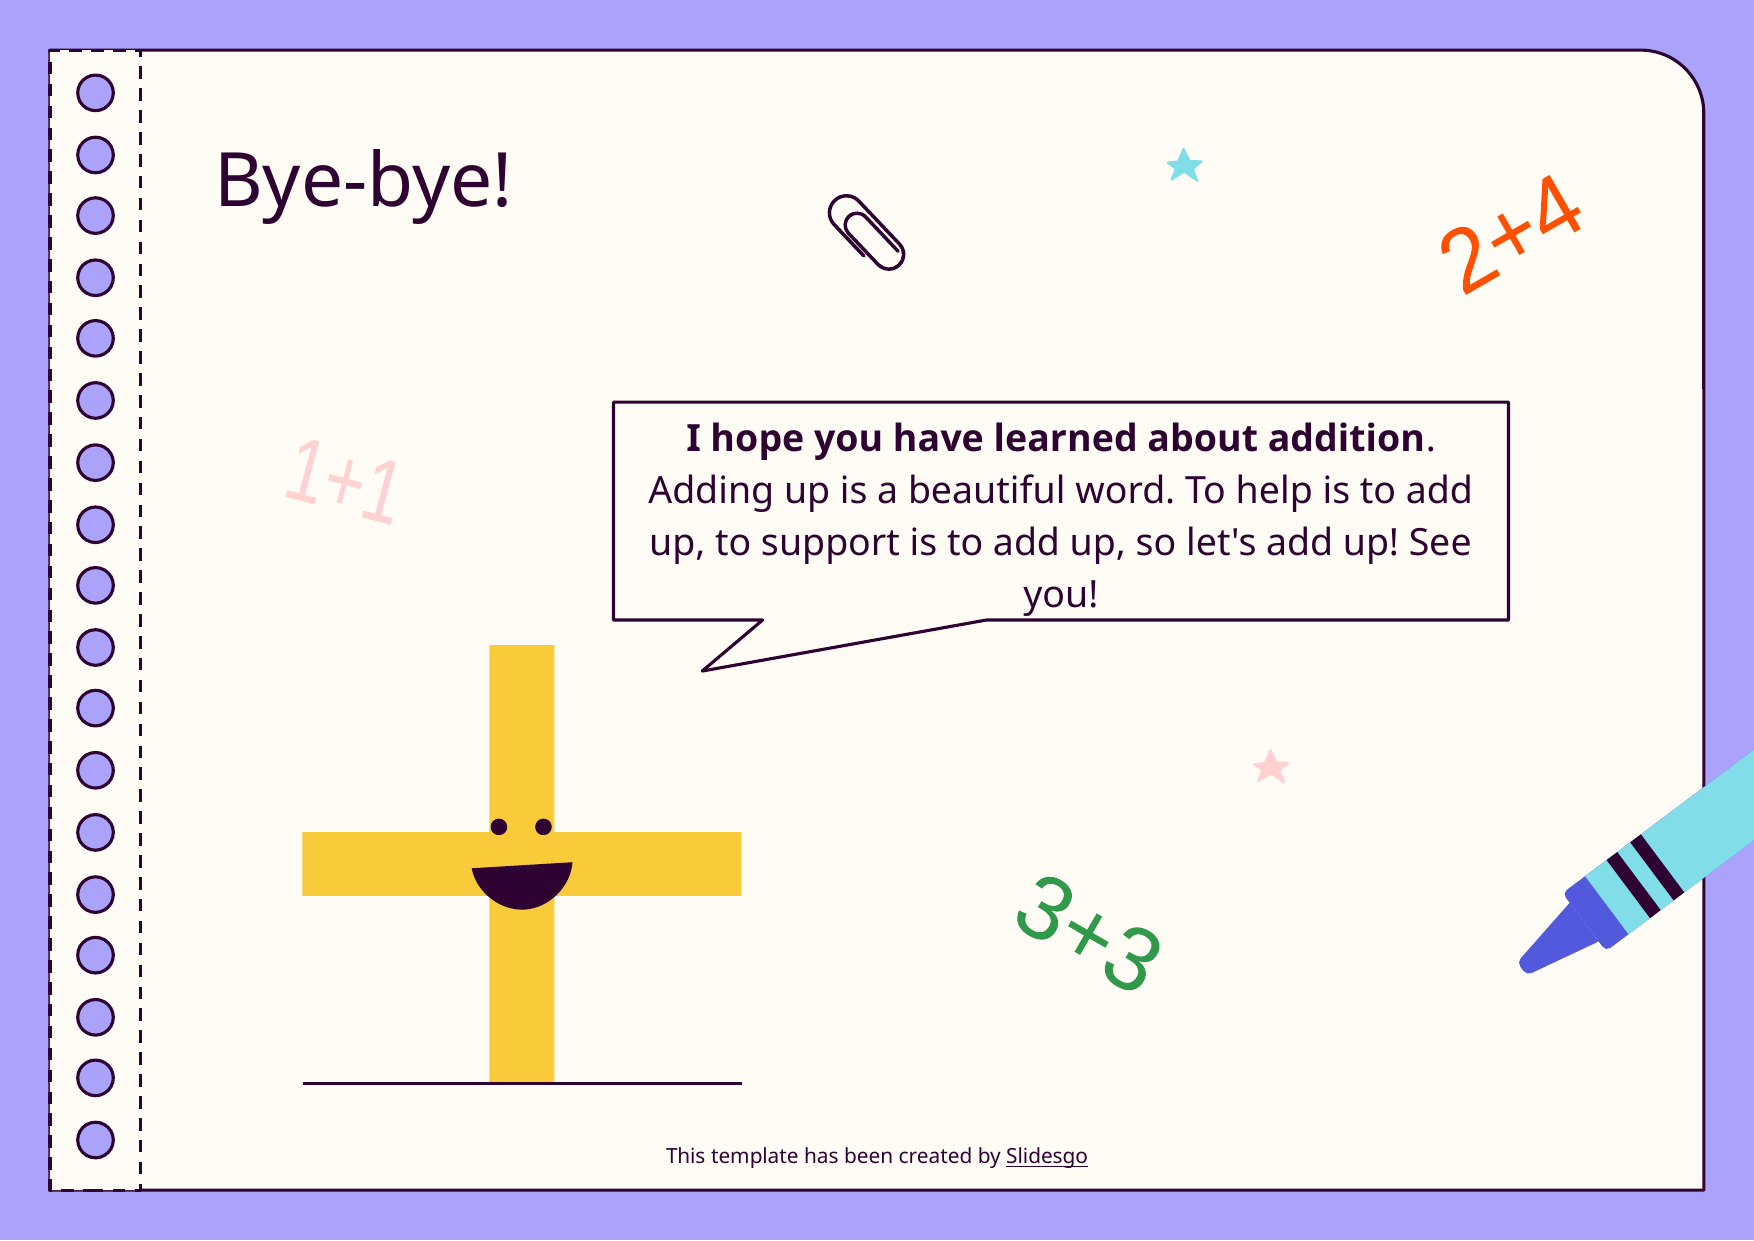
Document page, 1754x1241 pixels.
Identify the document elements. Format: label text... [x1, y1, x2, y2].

title Bye-bye! [195, 112, 1616, 243]
text_box [1253, 749, 1290, 784]
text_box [302, 644, 742, 1082]
text_box [1166, 147, 1203, 182]
text_box This template has been created by Slidesgo [575, 1128, 1179, 1184]
text_box I hope you have learned about addition. Adding up is a beautiful word. To help is to add up, to support is to add up, so let's add up! See you! [613, 402, 1509, 664]
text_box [1573, 667, 1754, 1020]
text_box [827, 194, 906, 271]
